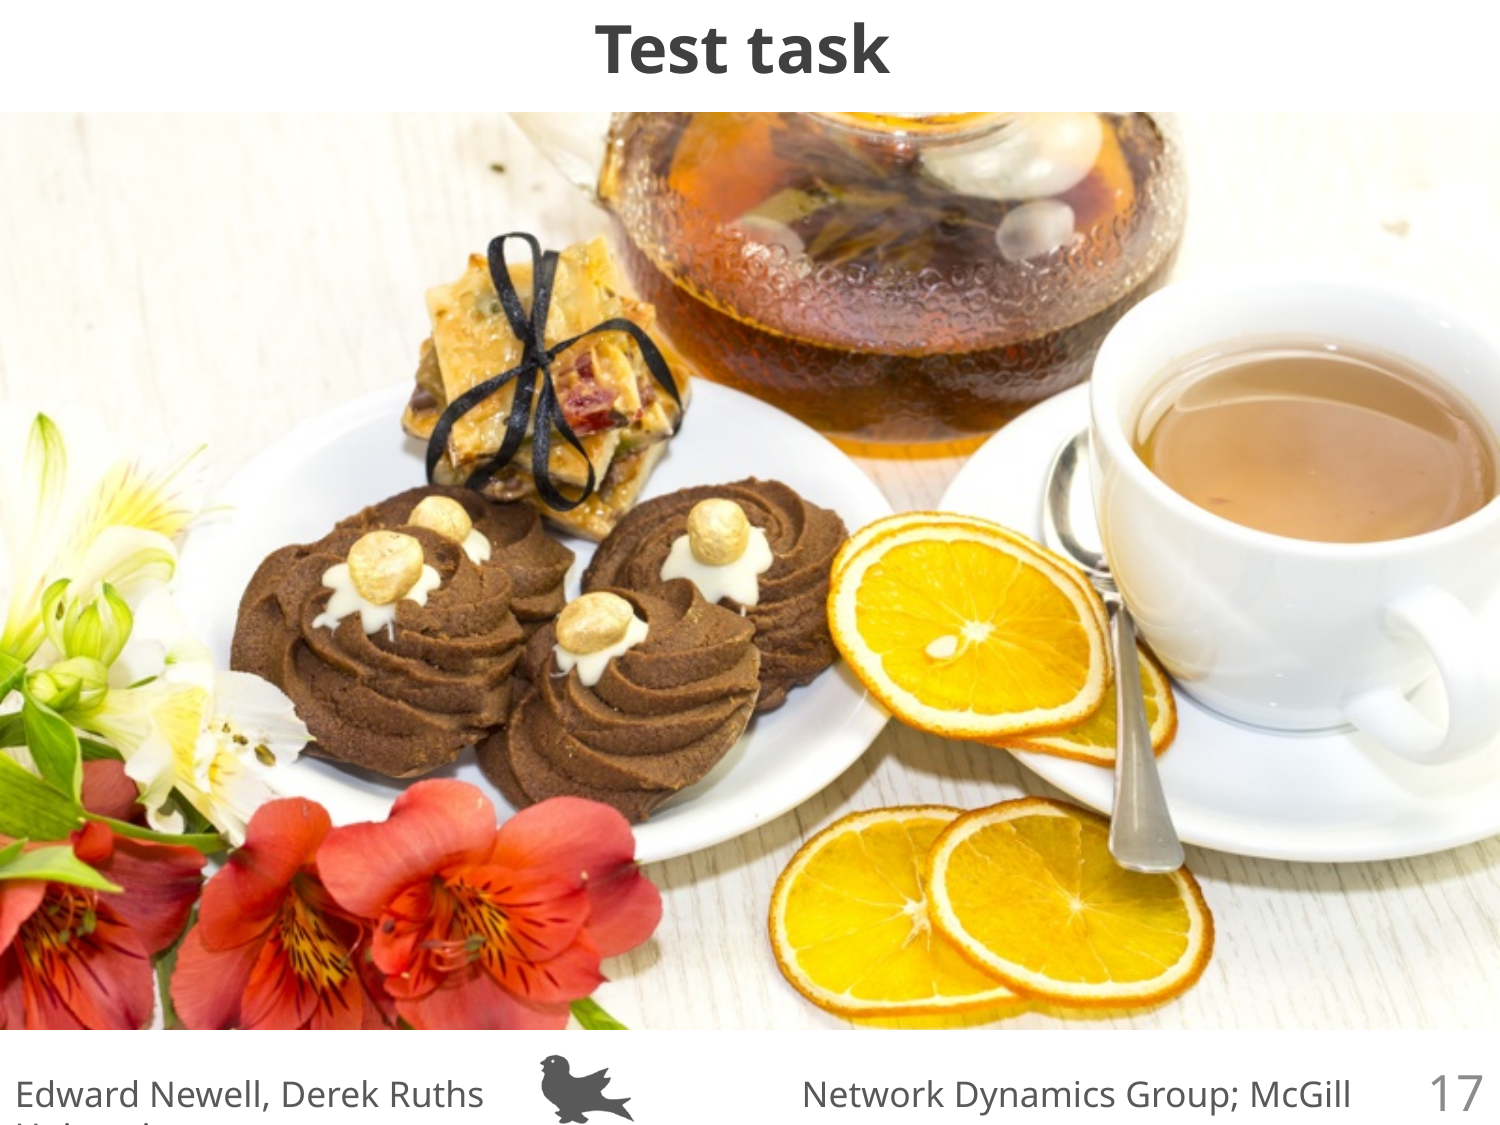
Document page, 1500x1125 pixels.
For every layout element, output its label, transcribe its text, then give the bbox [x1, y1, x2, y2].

slide_number 16 [1382, 1065, 1500, 1125]
picture [0, 112, 1500, 1030]
text_box [532, 1045, 643, 1125]
text_box Test task [428, 0, 1057, 95]
